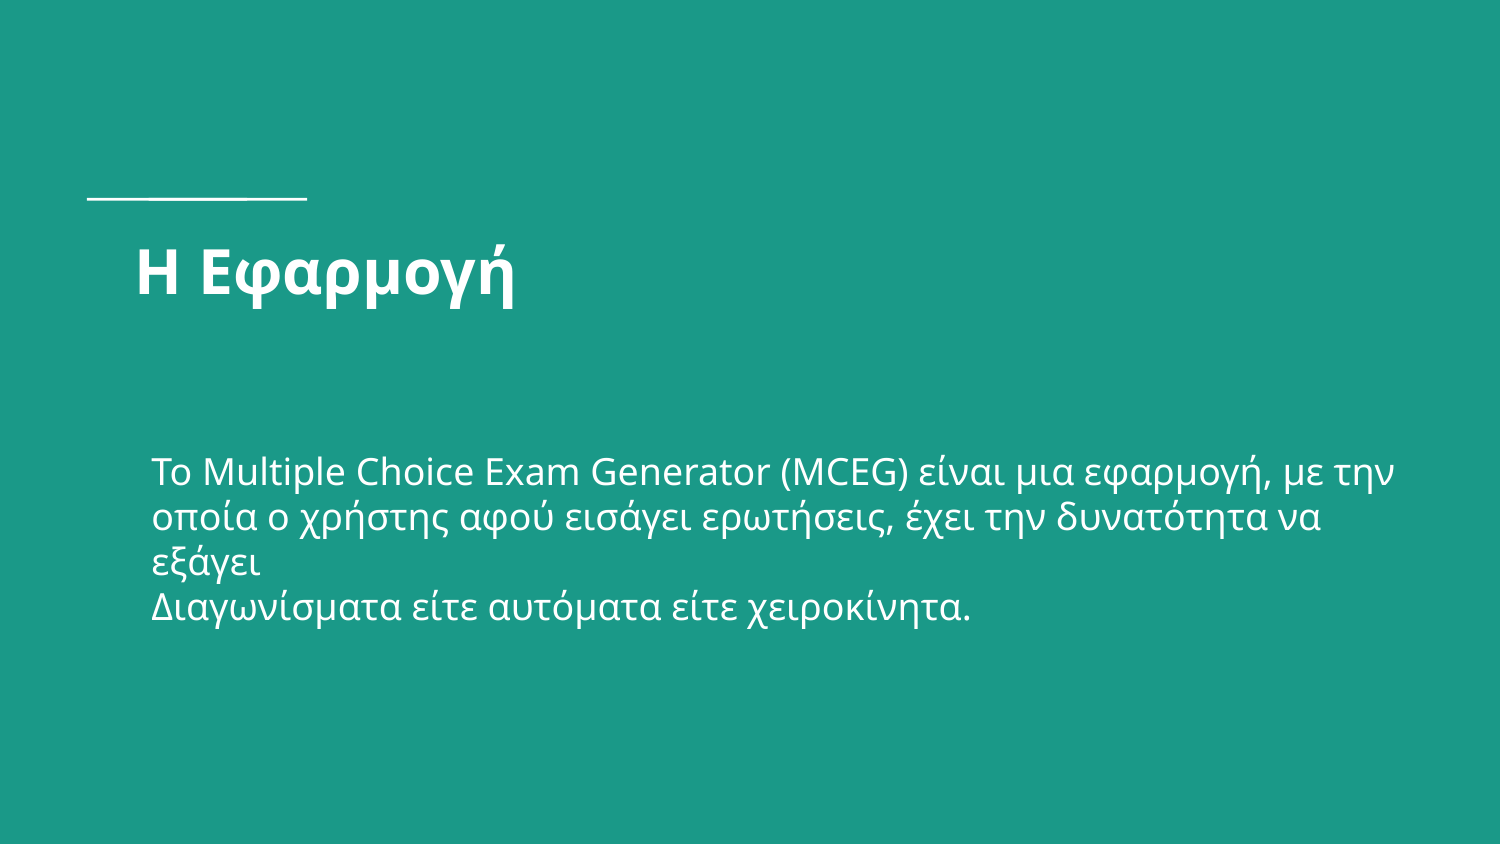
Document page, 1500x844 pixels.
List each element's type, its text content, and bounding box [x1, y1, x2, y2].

title Η Εφαρμογή [119, 216, 1381, 466]
text_box Το Multiple Choice Exam Generator (MCEG) είναι μια εφαρμογή, με την οποία ο χρήστης αφού εισάγει ερωτήσεις, έχει την δυνατότητα να εξάγει Διαγωνίσματα είτε αυτόματα είτε χειροκίνητα. [136, 432, 1426, 844]
